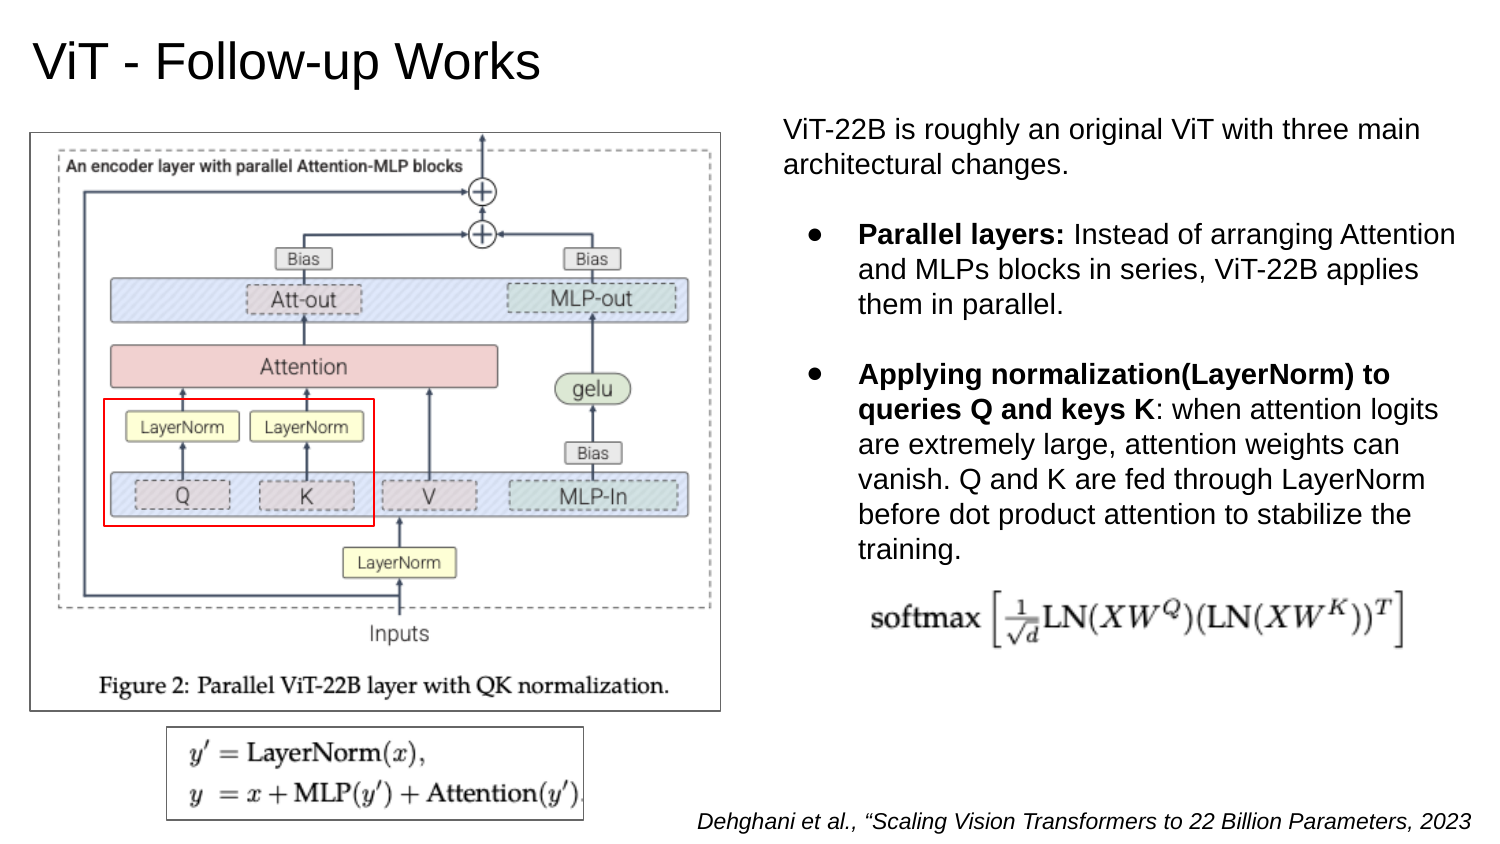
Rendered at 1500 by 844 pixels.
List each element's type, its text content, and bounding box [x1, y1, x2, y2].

title ViT - Follow-up Works [17, 0, 963, 105]
text_box ViT-22B is roughly an original ViT with three main architectural changes. Parallel layers: Instead of arranging Attention and MLPs blocks in series, ViT-22B applies them in parallel. Applying normalization(LayerNorm) to queries Q and keys K: when attention logits are extremely large, attention weights can vanish. Q and K are fed through LayerNorm before dot product attention to stabilize the training. [768, 95, 1500, 580]
text_box Dehghani et al., “Scaling Vision Transformers to 22 Billion Parameters, 2023 [682, 792, 1494, 844]
picture [30, 133, 720, 711]
picture [167, 727, 583, 820]
picture [854, 578, 1414, 662]
